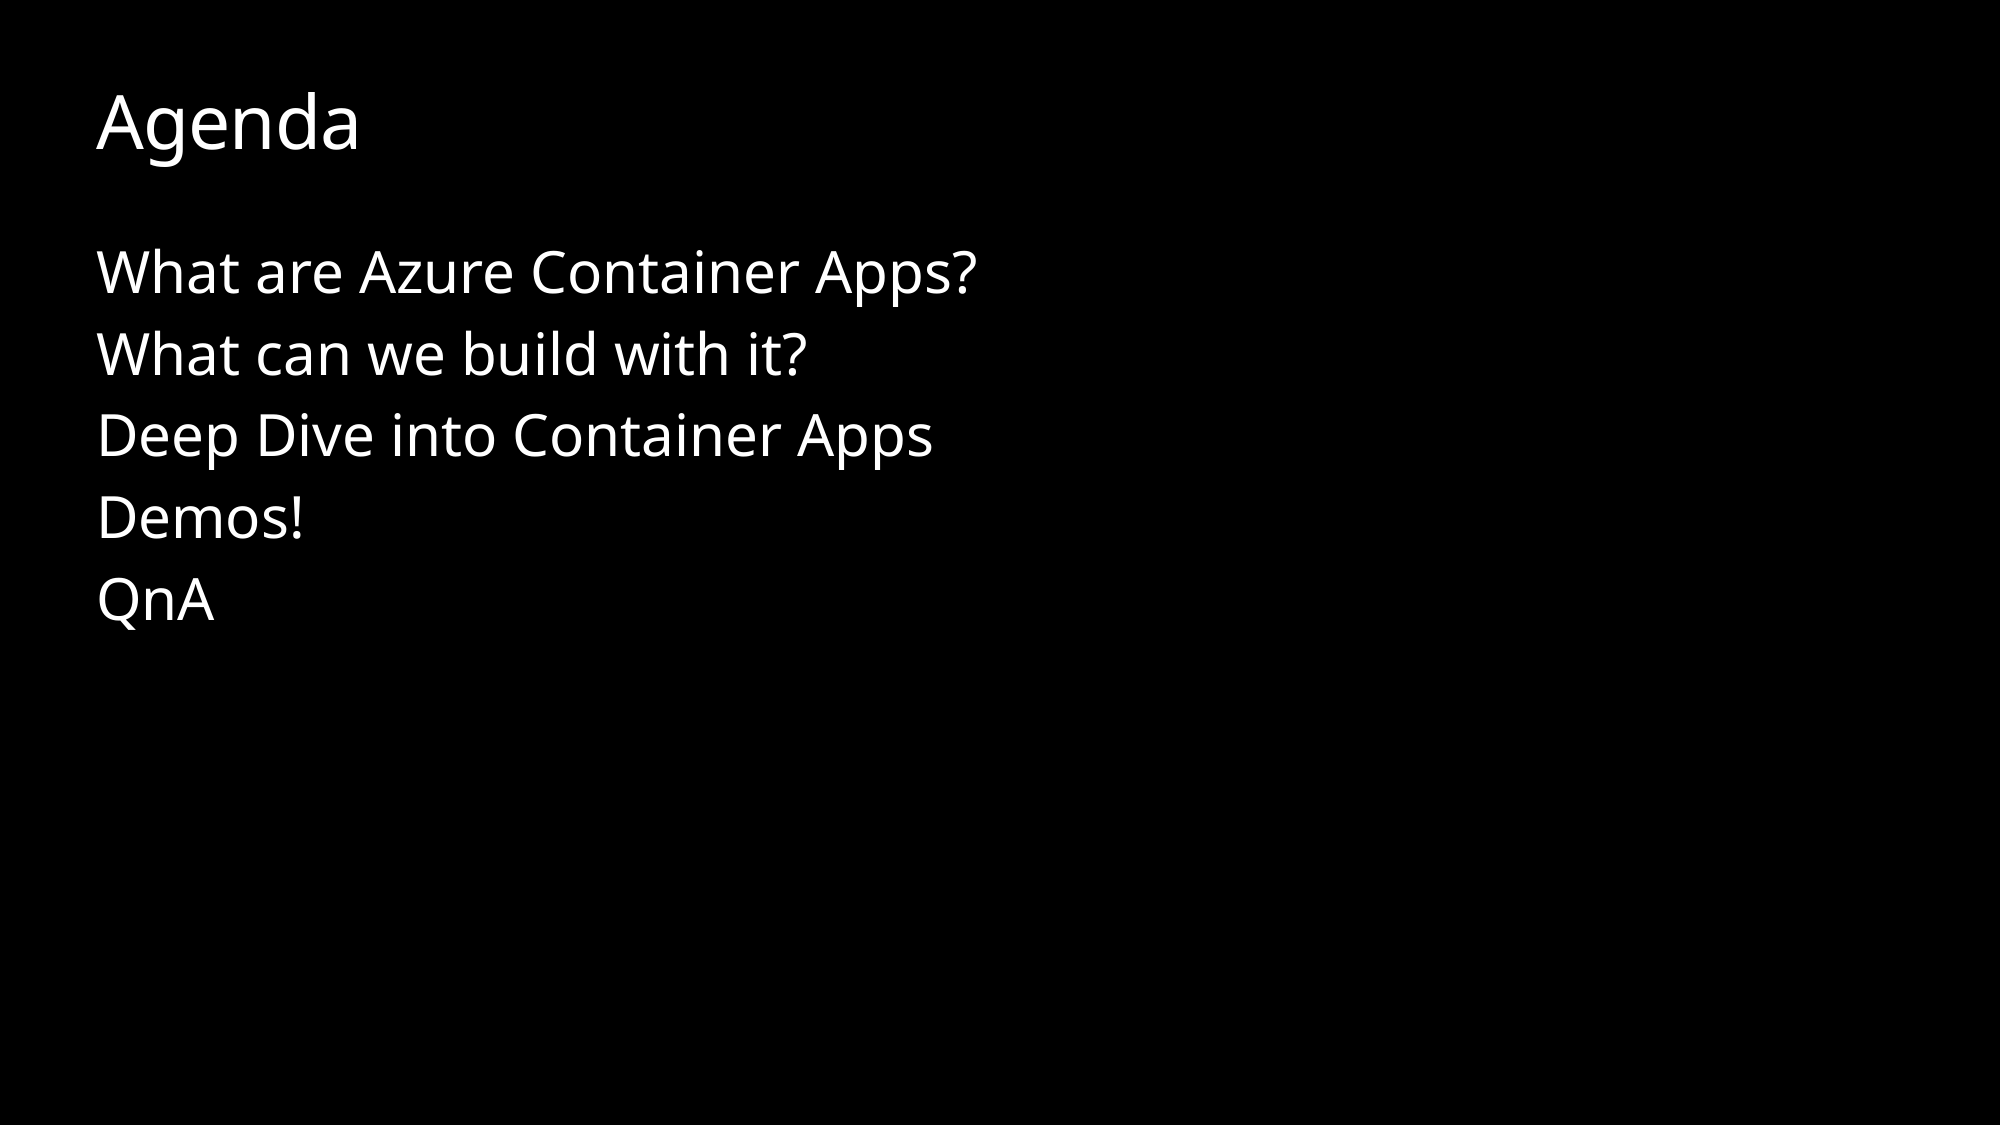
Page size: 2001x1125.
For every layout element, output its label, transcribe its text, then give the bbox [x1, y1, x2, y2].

list What are Azure Container Apps? What can we build with it? Deep Dive into Container Apps Demos! QnA [96, 235, 1904, 730]
title Agenda [96, 75, 1904, 166]
